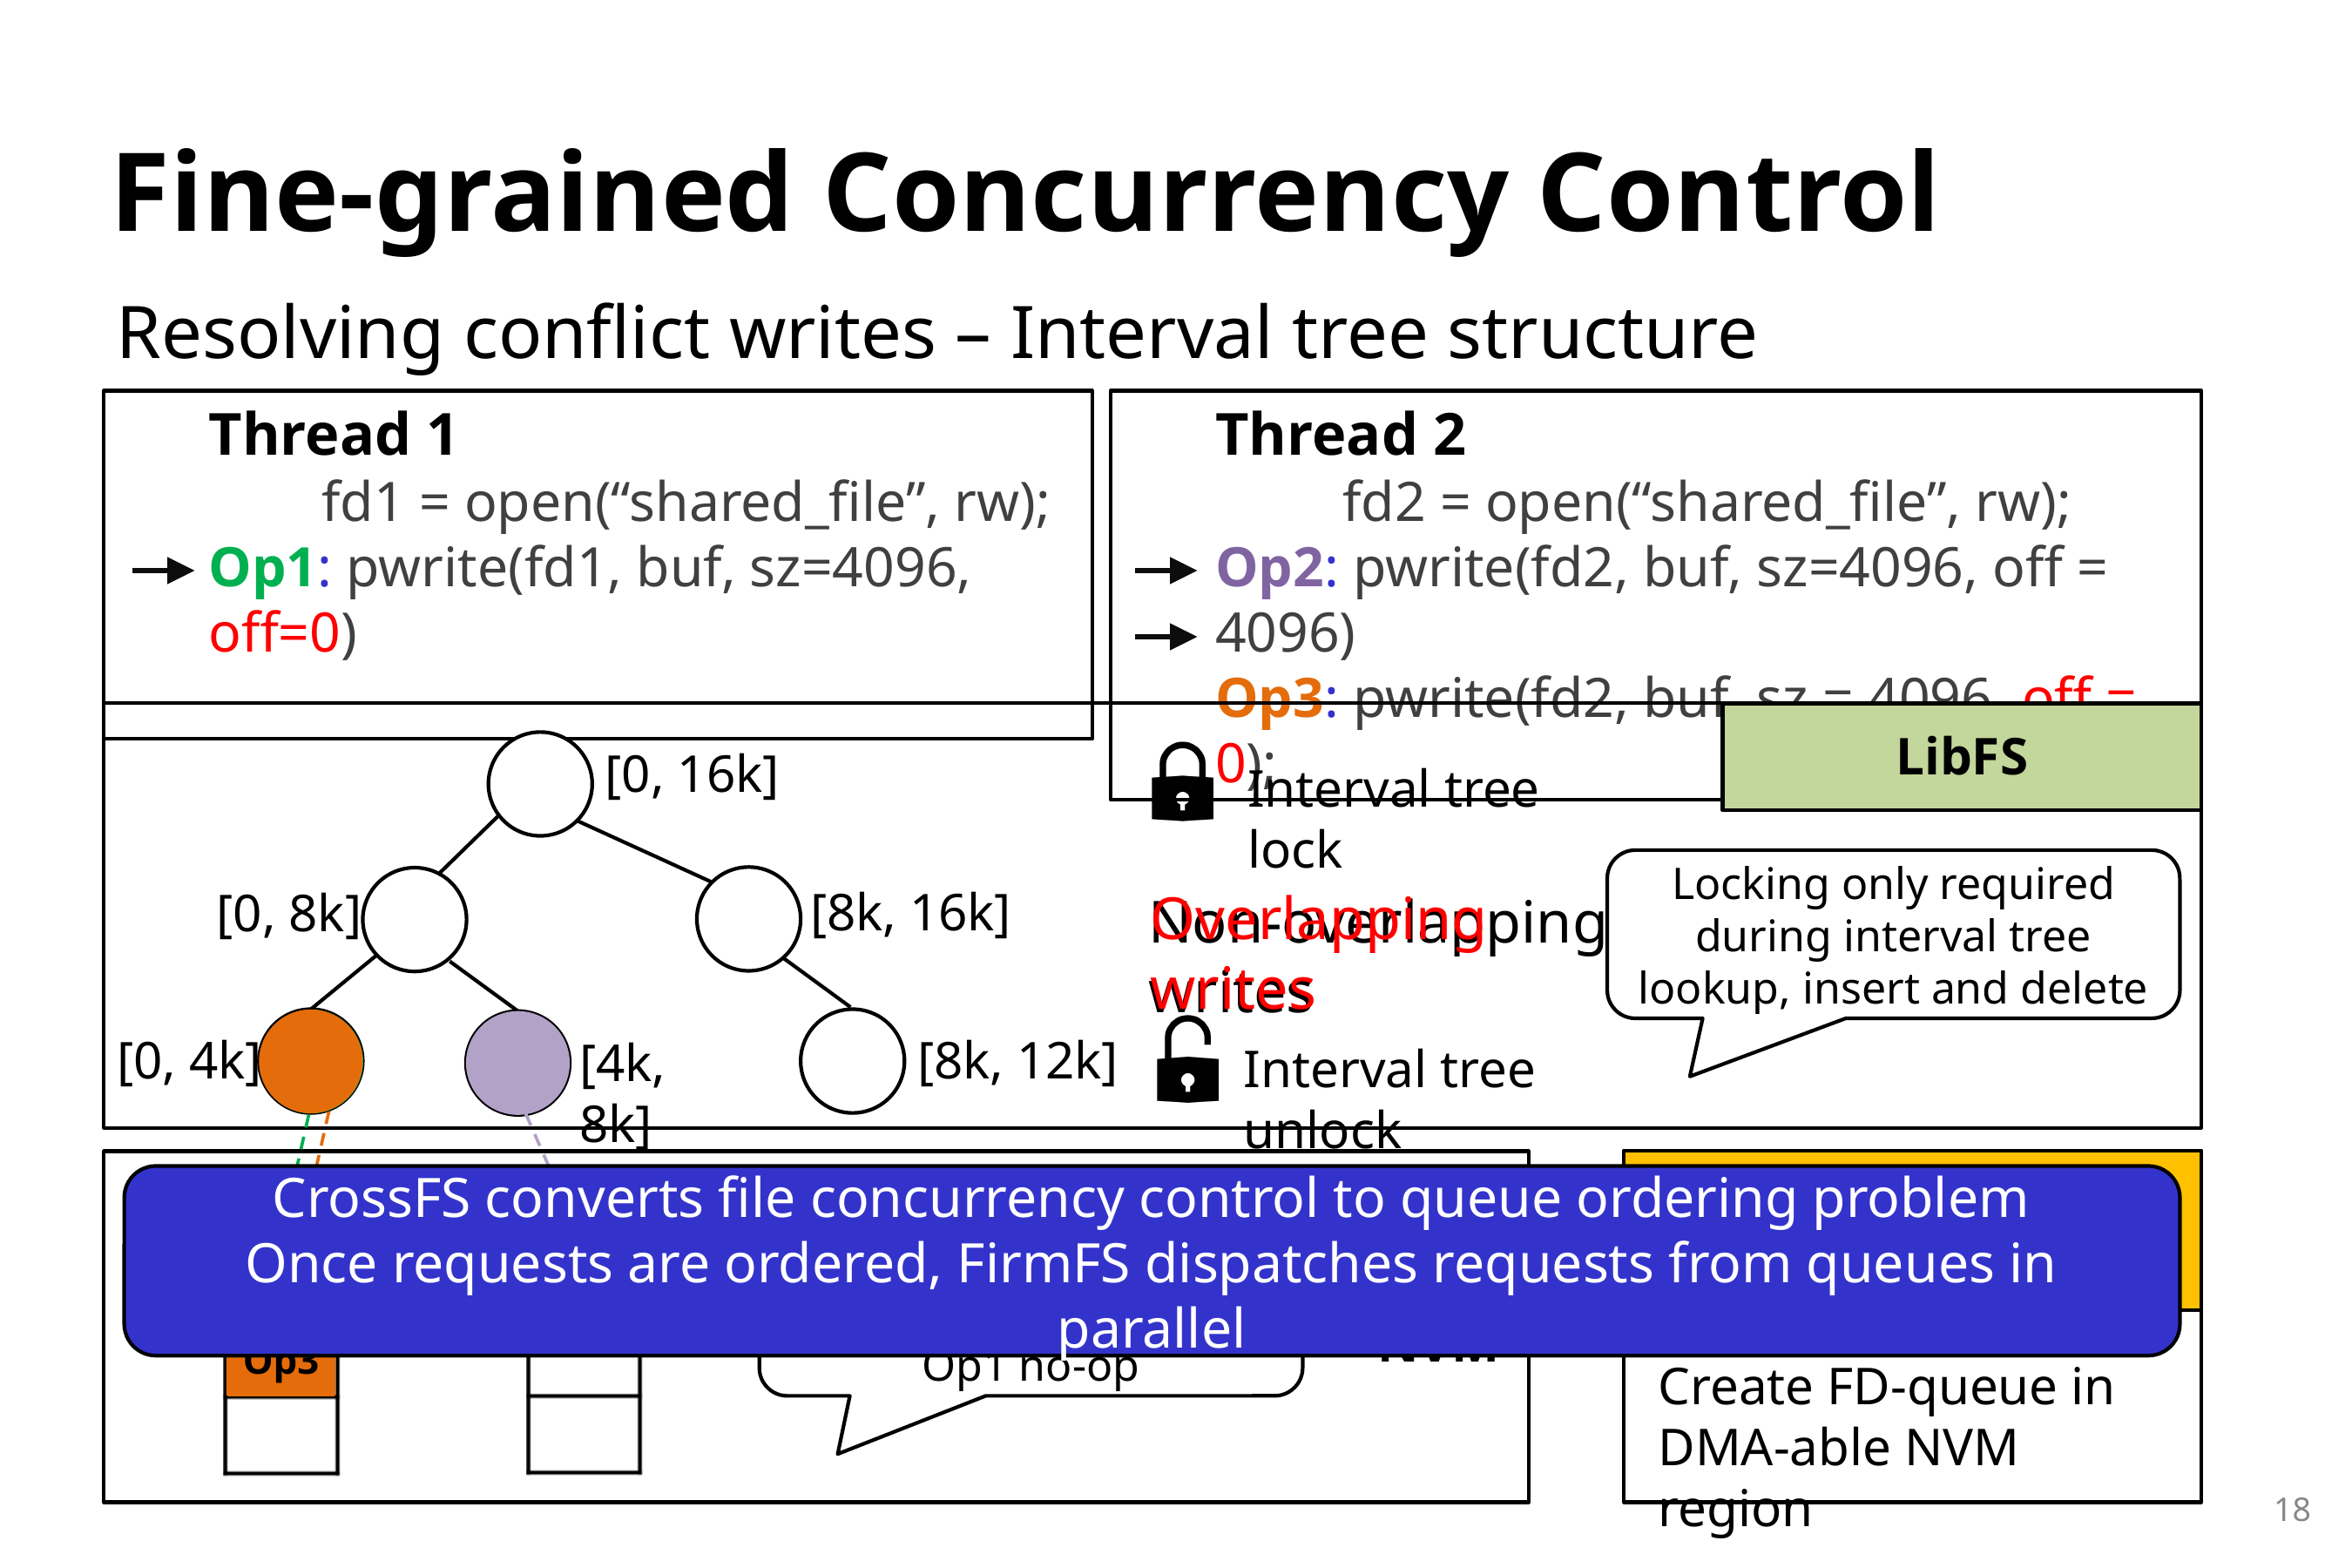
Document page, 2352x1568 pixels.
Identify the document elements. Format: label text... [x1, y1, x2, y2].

slide_number 18 [2263, 1484, 2319, 1539]
text_box CrossFS converts file concurrency control to queue ordering problem Once requests are ordered, FirmFS dispatches requests from queues in parallel [1536, 1164, 1619, 1358]
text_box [1135, 1005, 1666, 1112]
text_box Thread 2 fd2 = open(“shared_file”, rw); Op2: pwrite(fd2, buf, sz=4096, off = 4096) Op3: pwrite(fd2, buf, sz = 4096, off = 0); [1111, 390, 2201, 701]
text_box Non-overlapping writes [1628, 878, 1723, 1031]
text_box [104, 732, 1146, 1116]
text_box Overlapping writes [1149, 875, 1628, 1004]
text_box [1624, 1150, 2202, 1503]
text_box [102, 701, 2203, 1130]
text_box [1130, 728, 1625, 835]
text_box Resolving conflict writes – Interval tree structure [104, 280, 2202, 380]
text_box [104, 1151, 1530, 1503]
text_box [525, 1113, 585, 1247]
text_box Locking only required during interval tree lookup, insert and delete [1605, 848, 2182, 1078]
text_box Thread 1 fd1 = open(“shared_file”, rw); Op1: pwrite(fd1, buf, sz=4096, off=0) [104, 390, 1092, 701]
text_box LibFS [1722, 703, 2201, 811]
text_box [280, 1111, 329, 1323]
text_box Fine-grained Concurrency Control [104, 63, 2167, 229]
